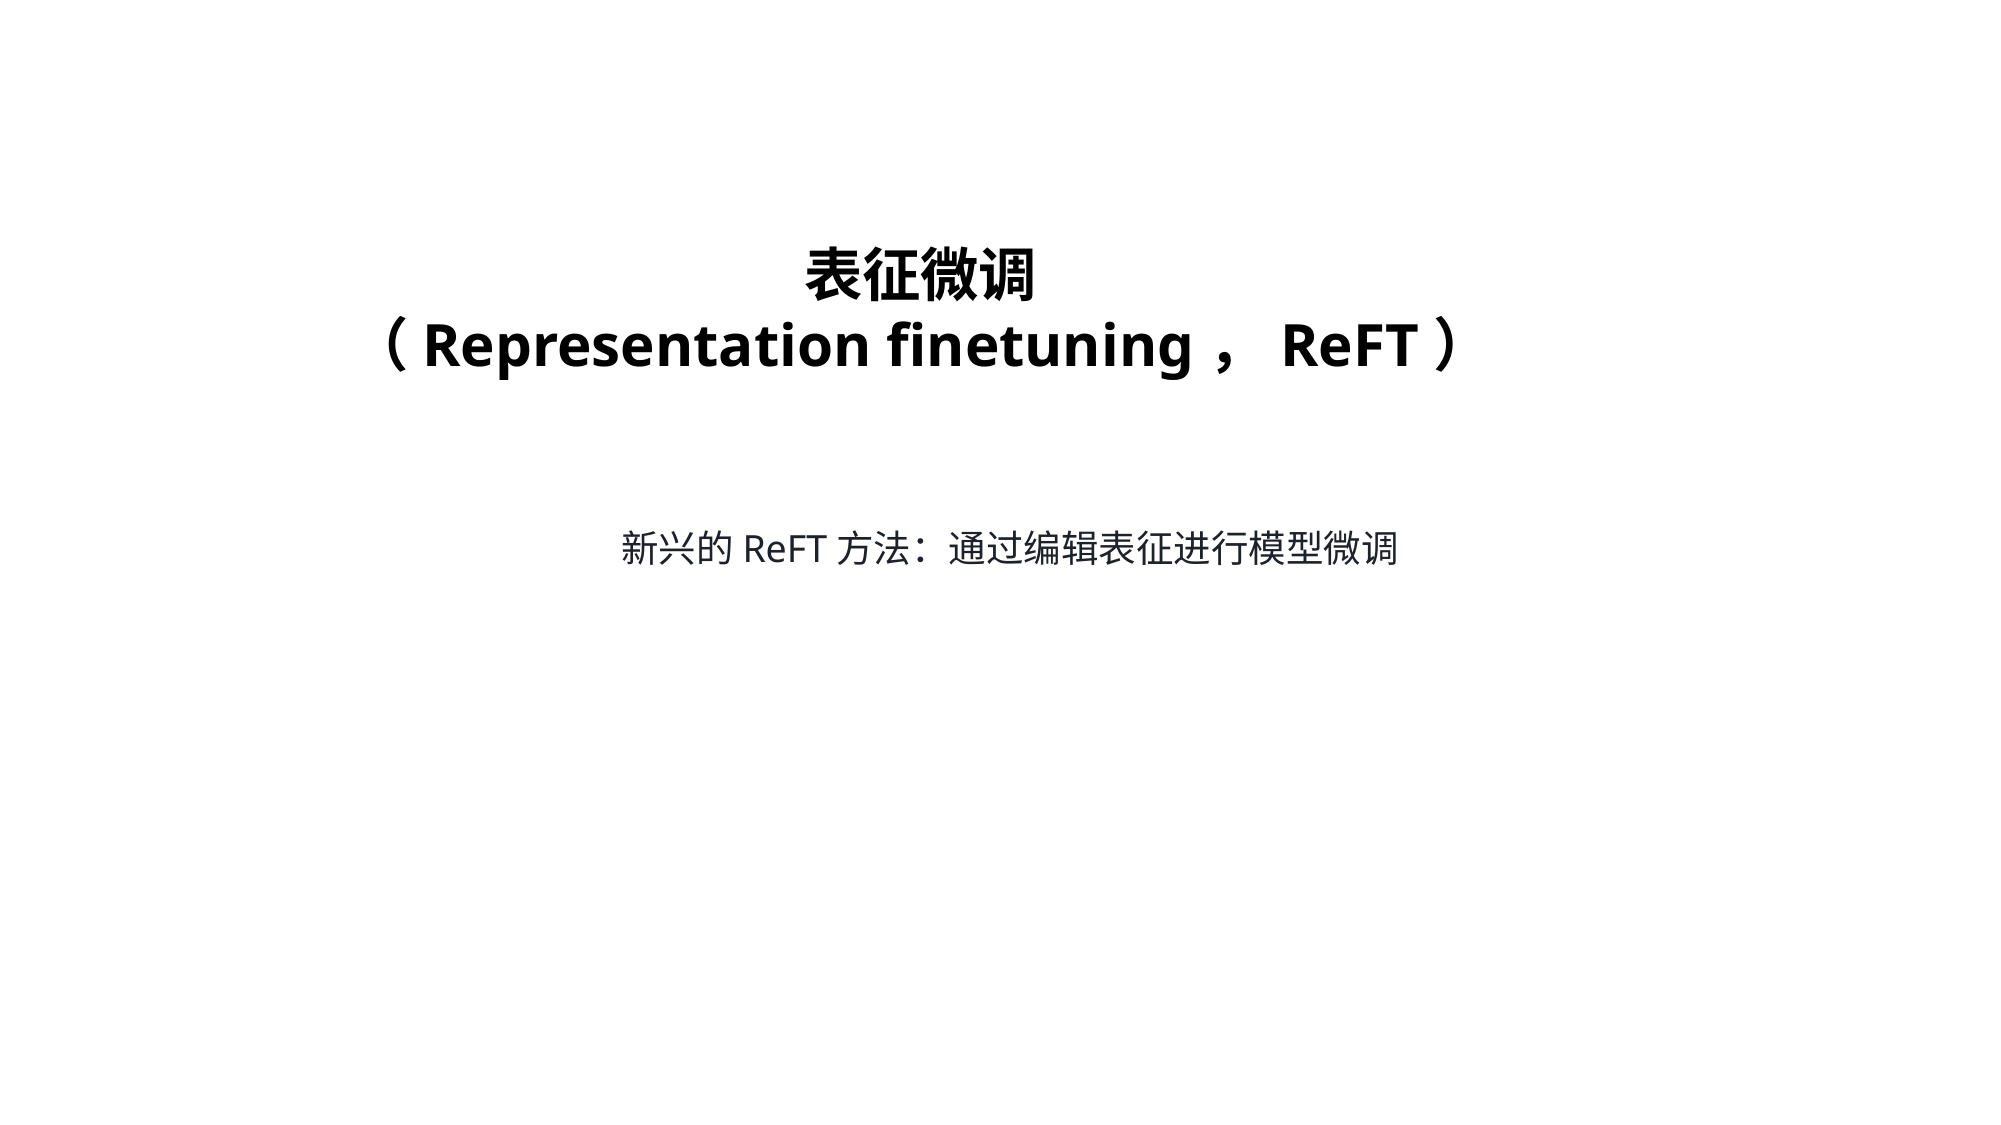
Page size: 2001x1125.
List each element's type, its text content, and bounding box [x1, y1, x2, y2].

text_box 表征微调 （Representation finetuning，ReFT） [235, 231, 1607, 386]
text_box 新兴的ReFT方法：通过编辑表征进行模型微调 [606, 472, 1607, 578]
